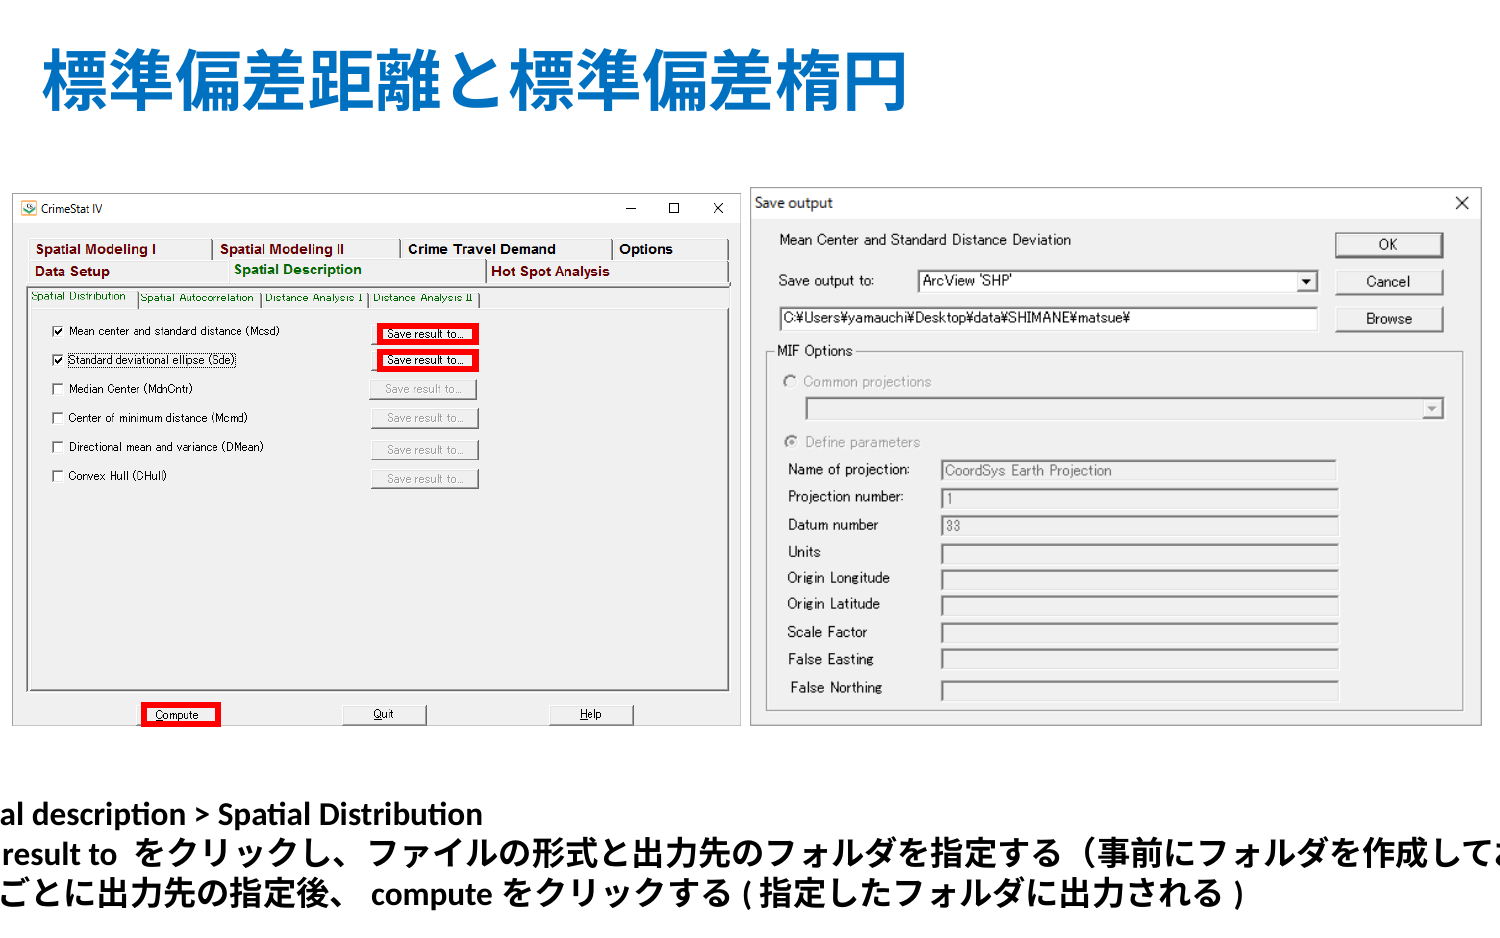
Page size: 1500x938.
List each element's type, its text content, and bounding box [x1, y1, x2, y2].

text_box Spatial description > Spatial Distribution Save result to をクリックし、ファイルの形式と出力先のフォルダを指定する（事前にフォルダを作成しておく） 項目ごとに出力先の指定後、computeをクリックする(指定したフォルダに出力される) [0, 785, 1500, 920]
picture [750, 187, 1482, 726]
picture [12, 193, 741, 726]
text_box 標準偏差距離と標準偏差楕円 [26, 31, 925, 127]
